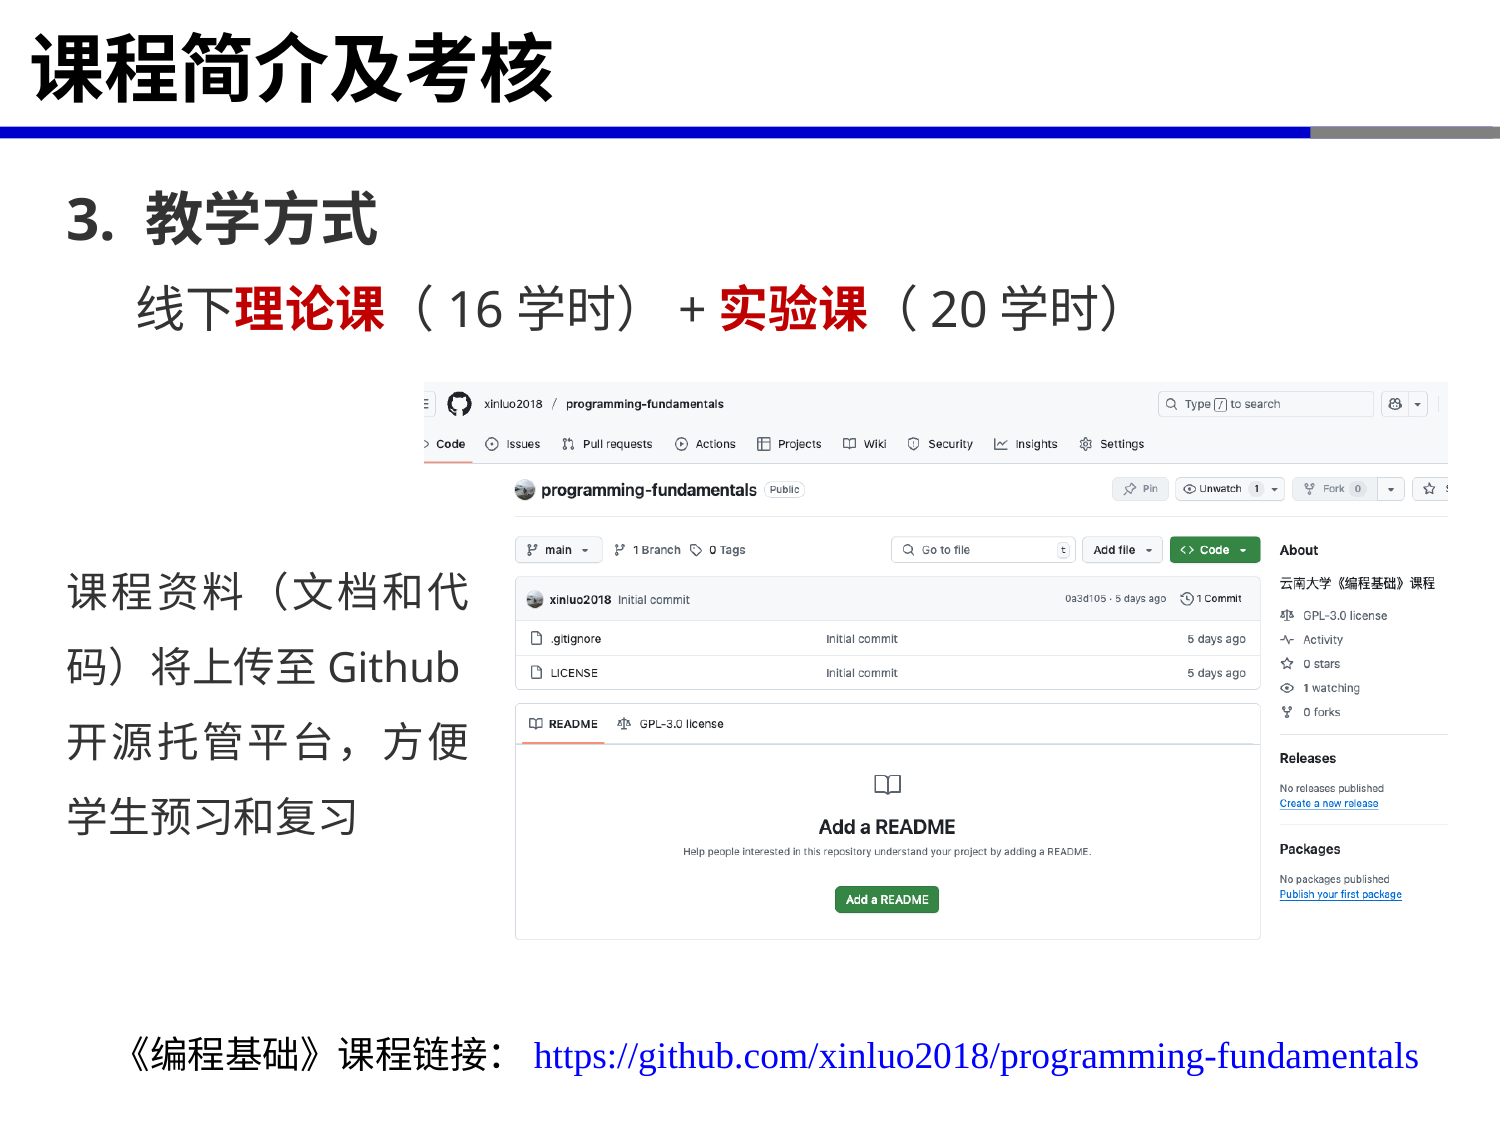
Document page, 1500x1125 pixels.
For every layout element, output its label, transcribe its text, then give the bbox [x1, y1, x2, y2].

title 课程简介及考核 [0, 1, 1479, 132]
text_box 《编程基础》课程链接：https://github.com/xinluo2018/programming-fundamentals [97, 1024, 1465, 1084]
text_box 3. 教学方式 线下理论课（16学时）+实验课（20学时） [52, 174, 1448, 345]
picture [423, 381, 1449, 944]
text_box 课程资料（文档和代码）将上传至Github开源托管平台，方便学生预习和复习 [52, 533, 418, 848]
